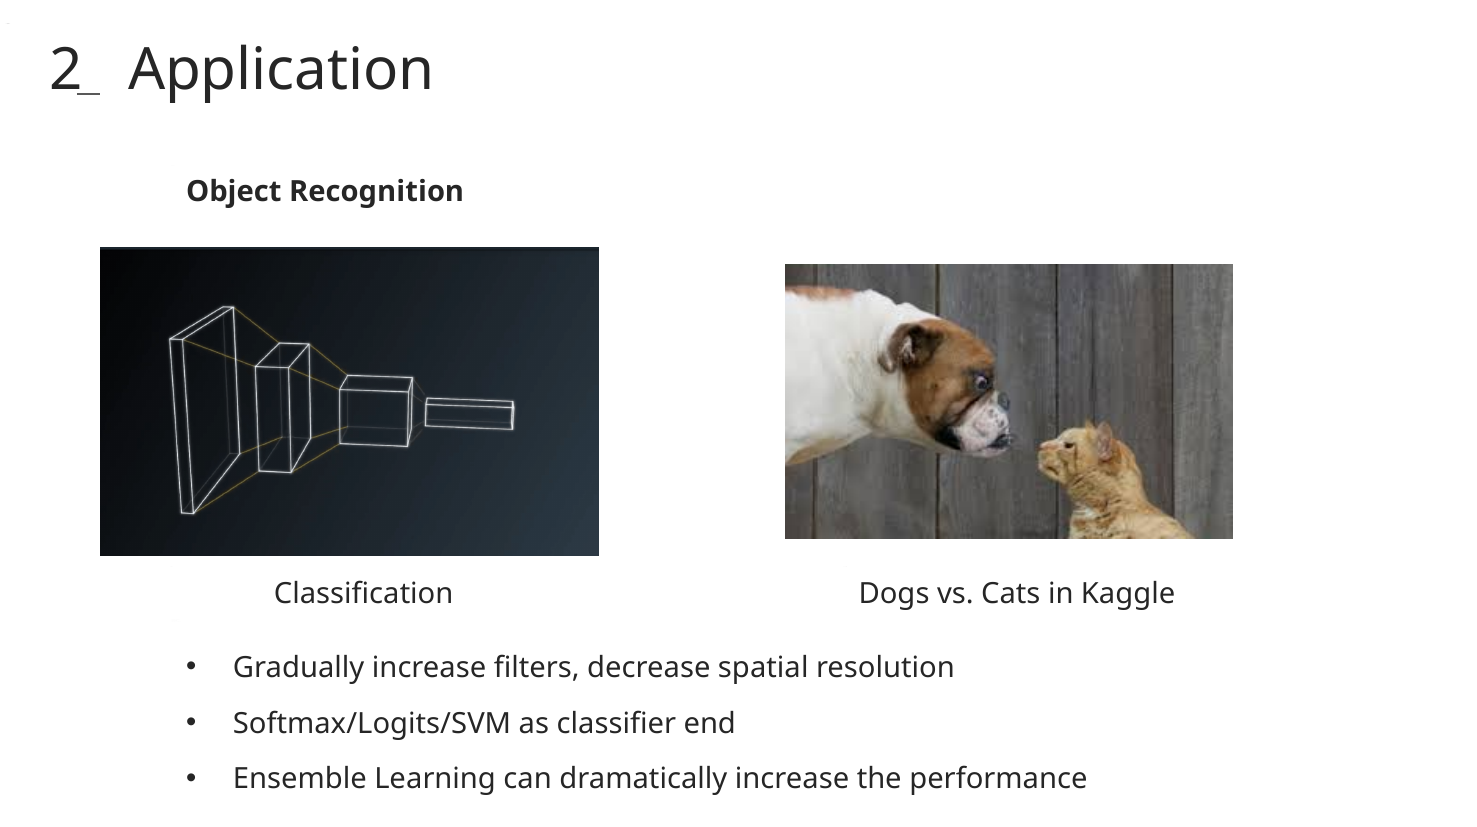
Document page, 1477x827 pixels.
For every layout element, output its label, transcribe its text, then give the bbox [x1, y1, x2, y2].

text_box Classification [169, 566, 558, 617]
picture [100, 247, 599, 556]
text_box 2 Application [5, 23, 479, 109]
text_box Dogs vs. Cats in Kaggle [843, 566, 1232, 617]
text_box Gradually increase filters, decrease spatial resolution Softmax/Logits/SVM as classifier end Ensemble Learning can dramatically increase the performance [171, 619, 1477, 803]
picture [785, 263, 1233, 540]
text_box Object Recognition [171, 165, 621, 215]
